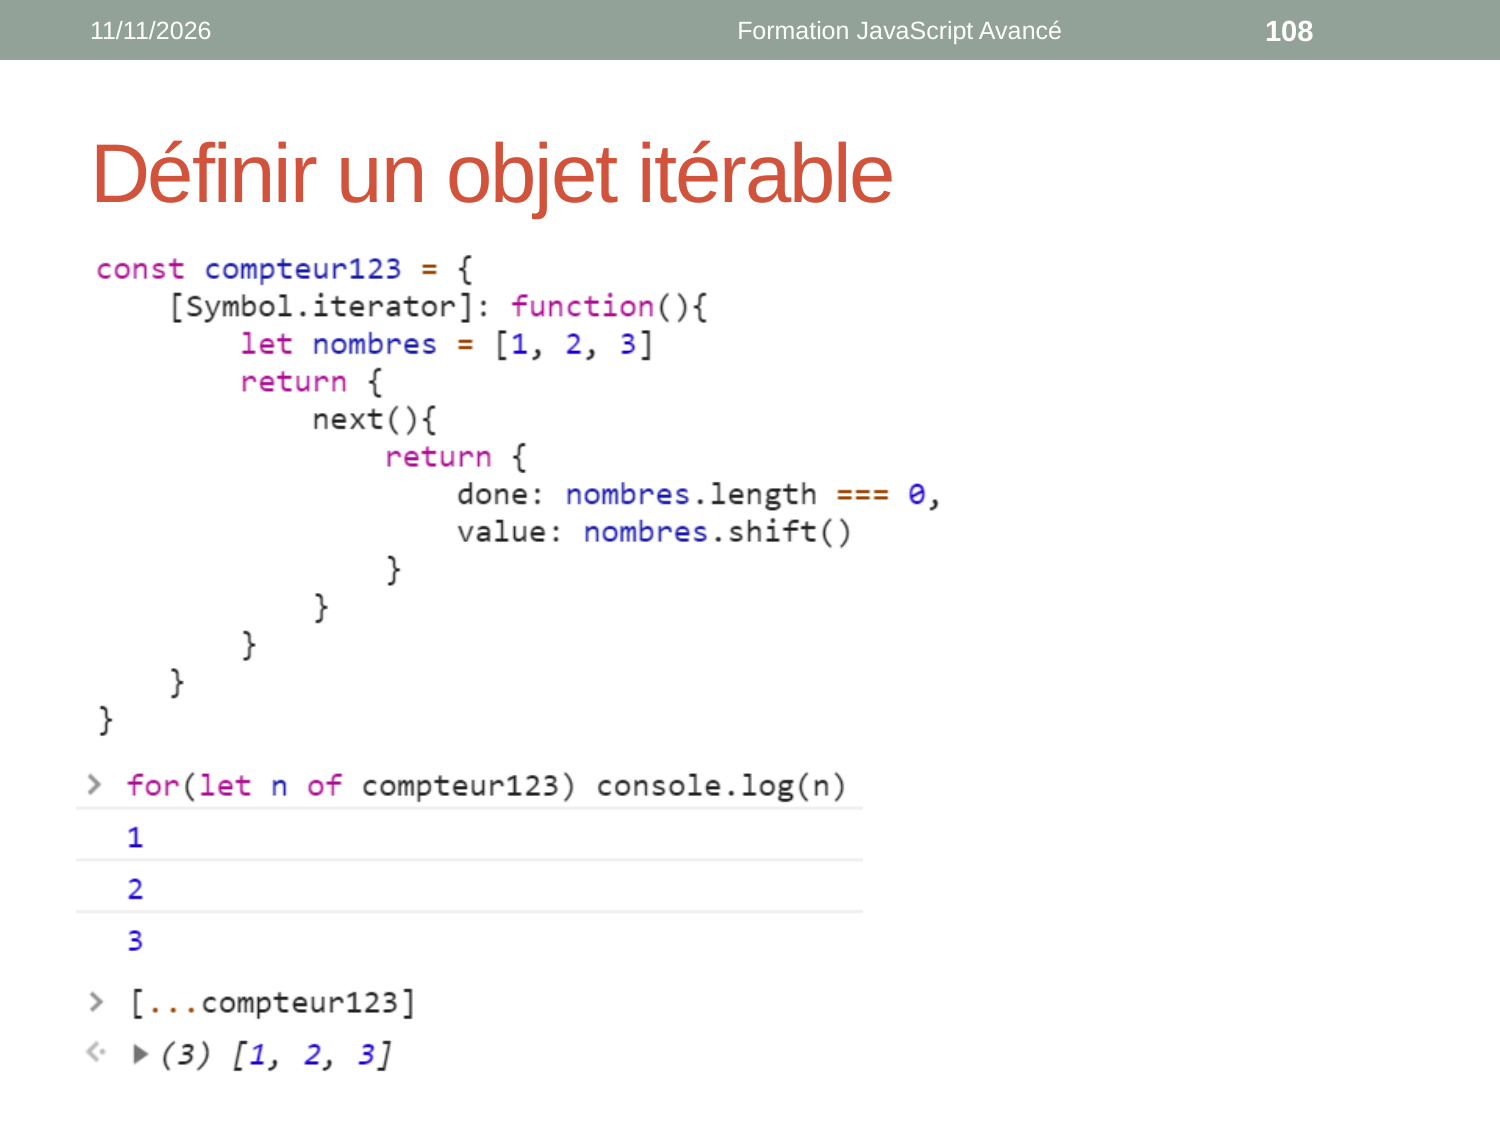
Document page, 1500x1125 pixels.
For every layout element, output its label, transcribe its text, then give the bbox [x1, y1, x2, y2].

footer Formation JavaScript Avancé [562, 3, 1238, 57]
title Définir un objet itérable [75, 87, 1425, 250]
picture [76, 762, 863, 962]
picture [74, 975, 455, 1080]
slide_number 108 [1250, 3, 1425, 57]
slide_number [75, 3, 550, 57]
picture [87, 243, 949, 747]
